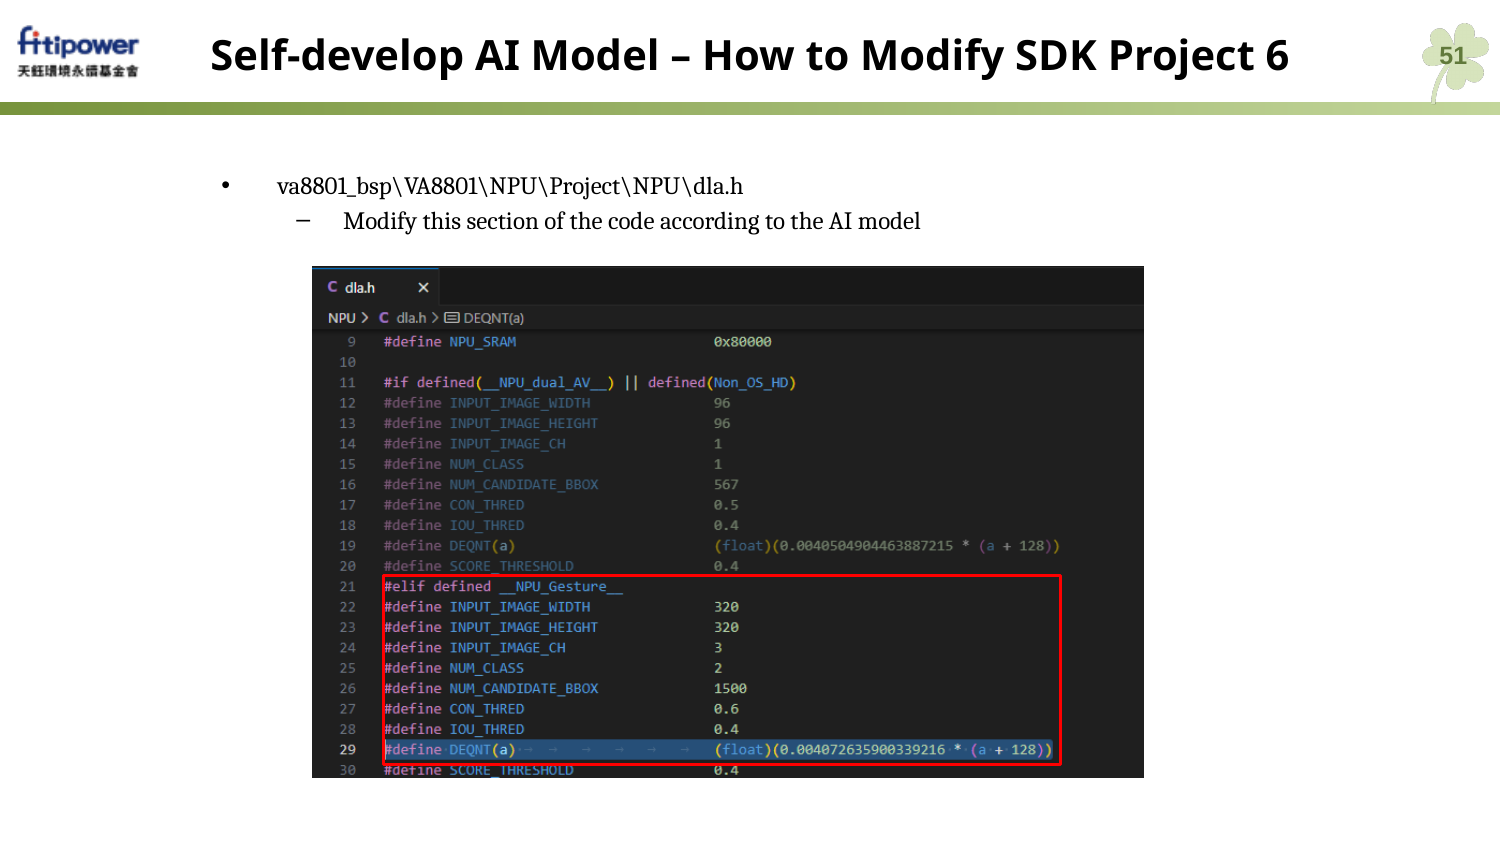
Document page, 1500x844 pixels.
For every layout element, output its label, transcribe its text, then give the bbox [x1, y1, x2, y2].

picture [1404, 95, 1500, 115]
list va8801_bsp\VA8801\NPU\Project\NPU\dla.h Modify this section of the code according to the AI model [206, 161, 1500, 698]
title Self-develop AI Model – How to Modify SDK Project 6 [0, 13, 1500, 95]
slide_number 51 [1417, 32, 1490, 77]
picture [312, 266, 1144, 778]
